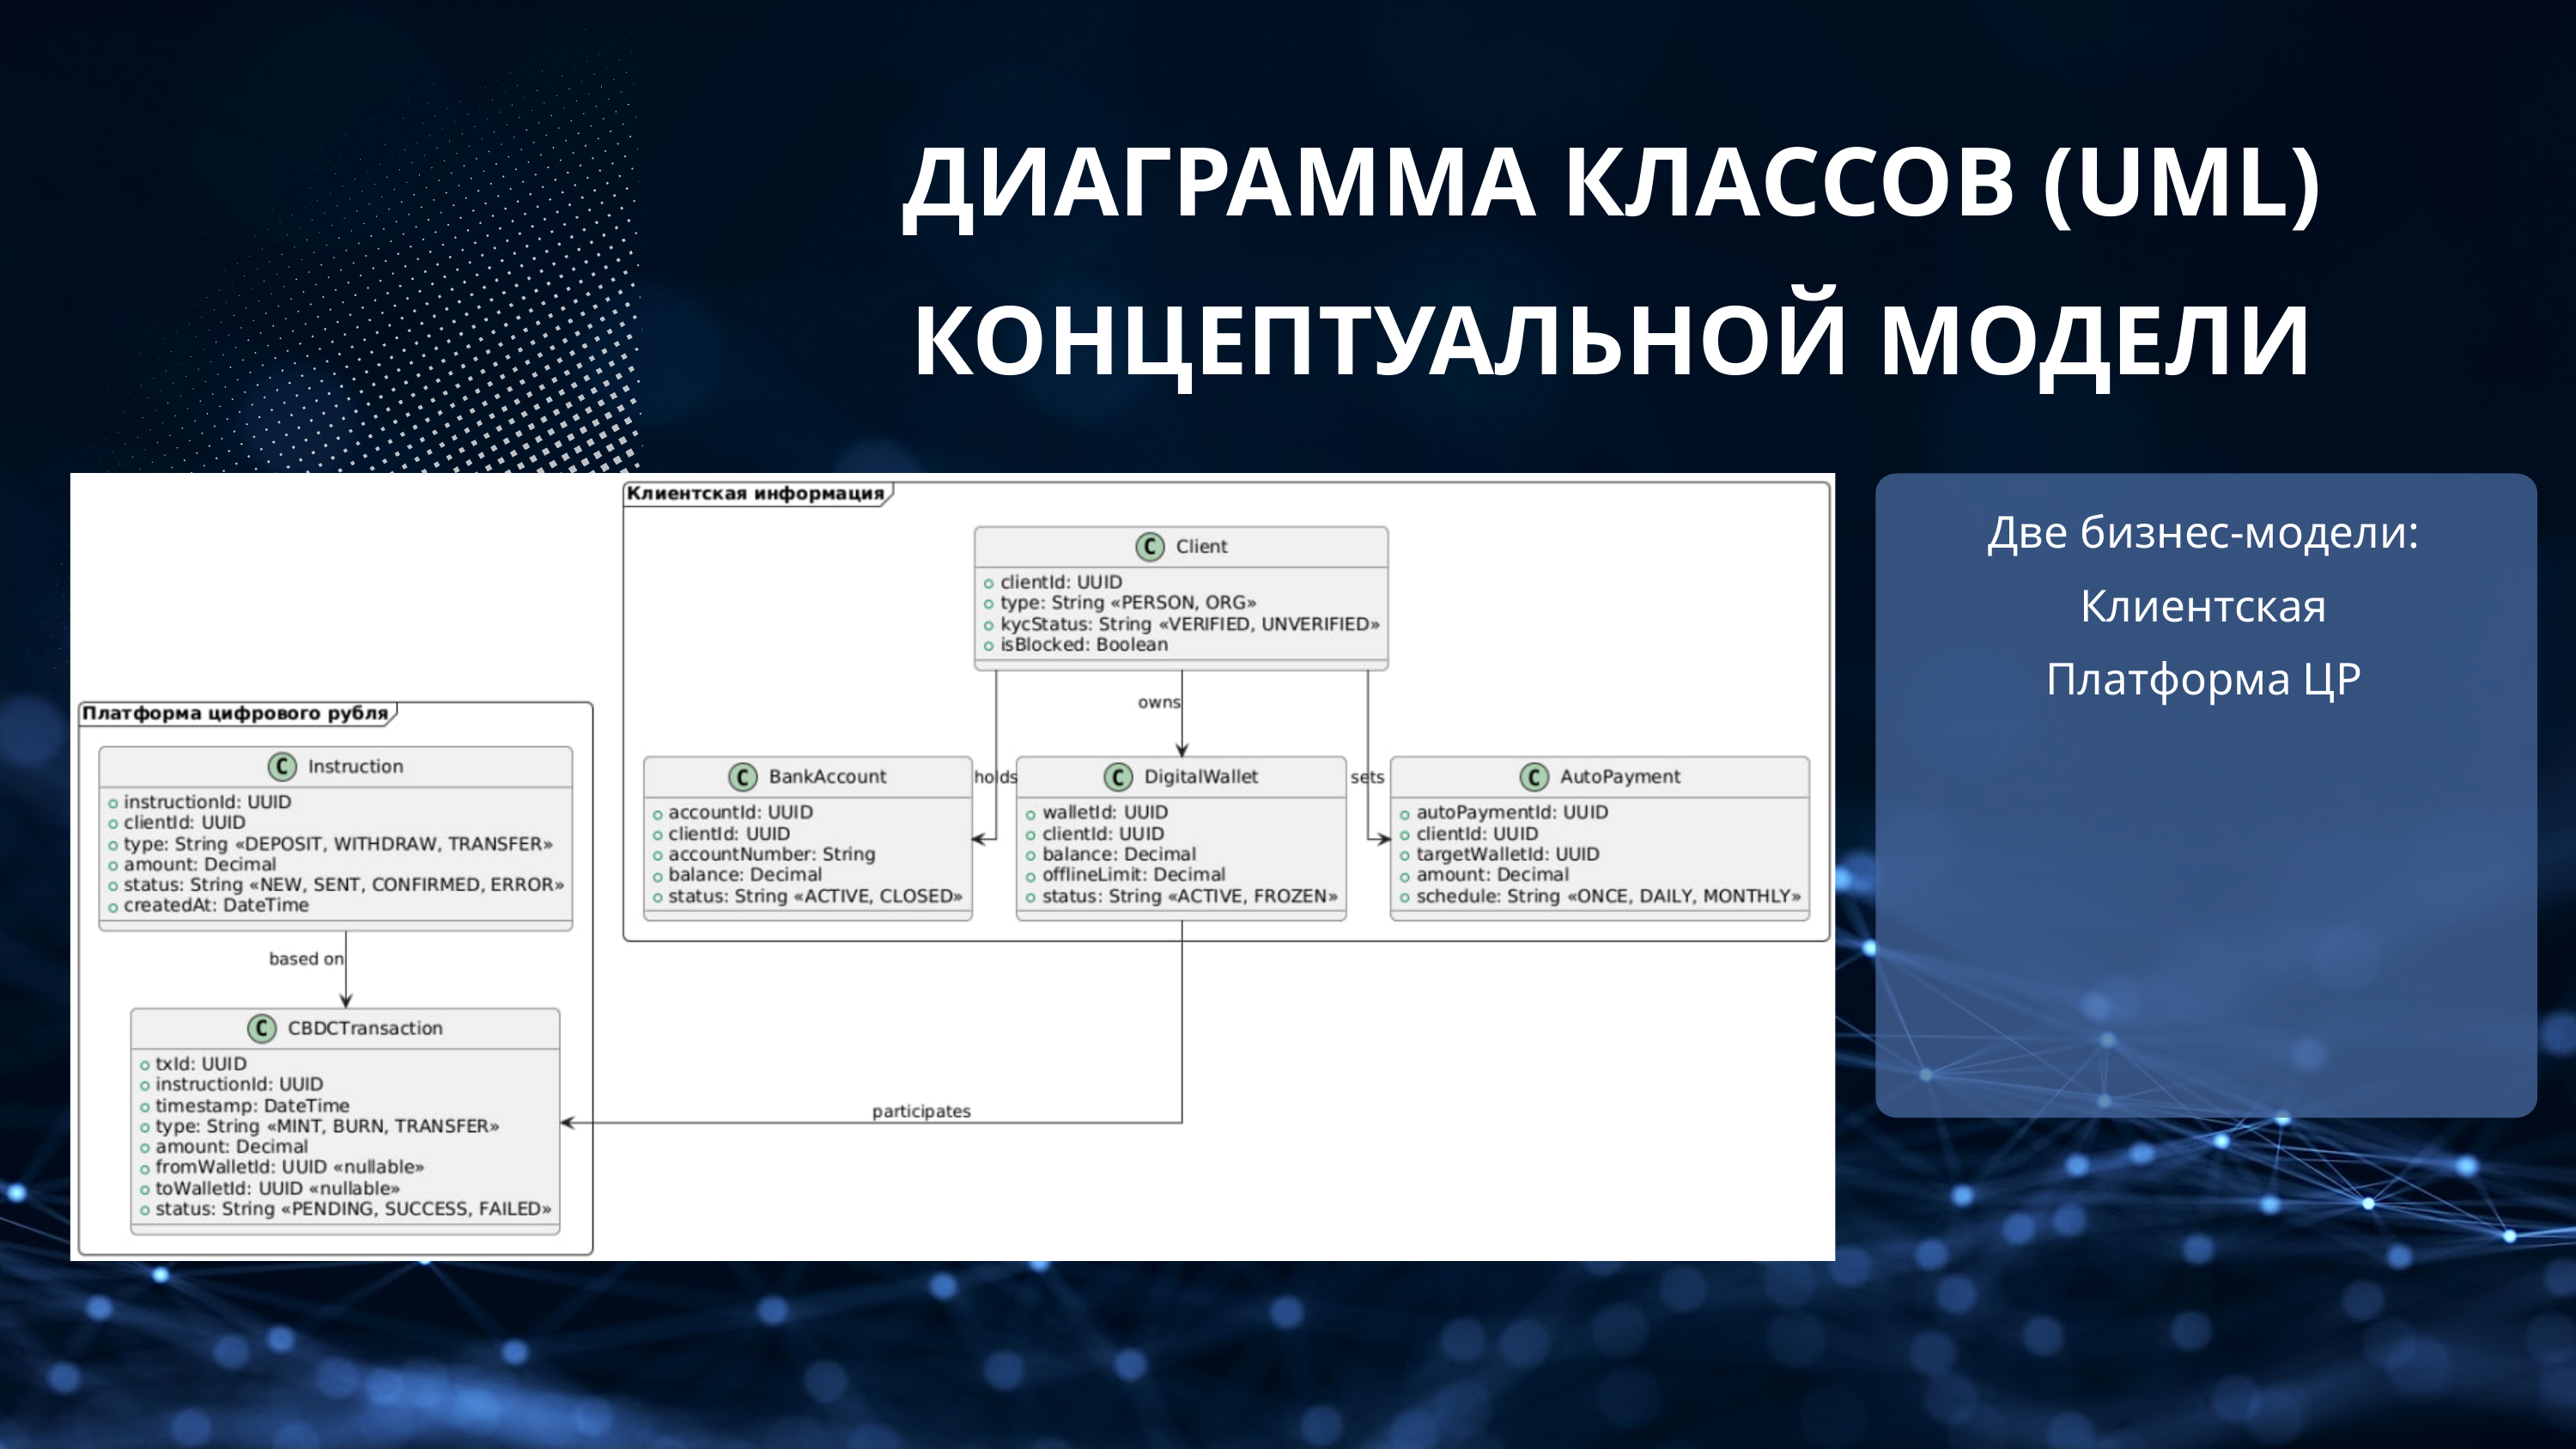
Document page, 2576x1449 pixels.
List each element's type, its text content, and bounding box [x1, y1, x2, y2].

text_box [70, 473, 1836, 1261]
text_box [0, 0, 646, 681]
text_box [0, 0, 2576, 1449]
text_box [1875, 452, 2538, 1119]
text_box ДИАГРАММА КЛАССОВ (UML) КОНЦЕПТУАЛЬНОЙ МОДЕЛИ [690, 76, 2535, 394]
